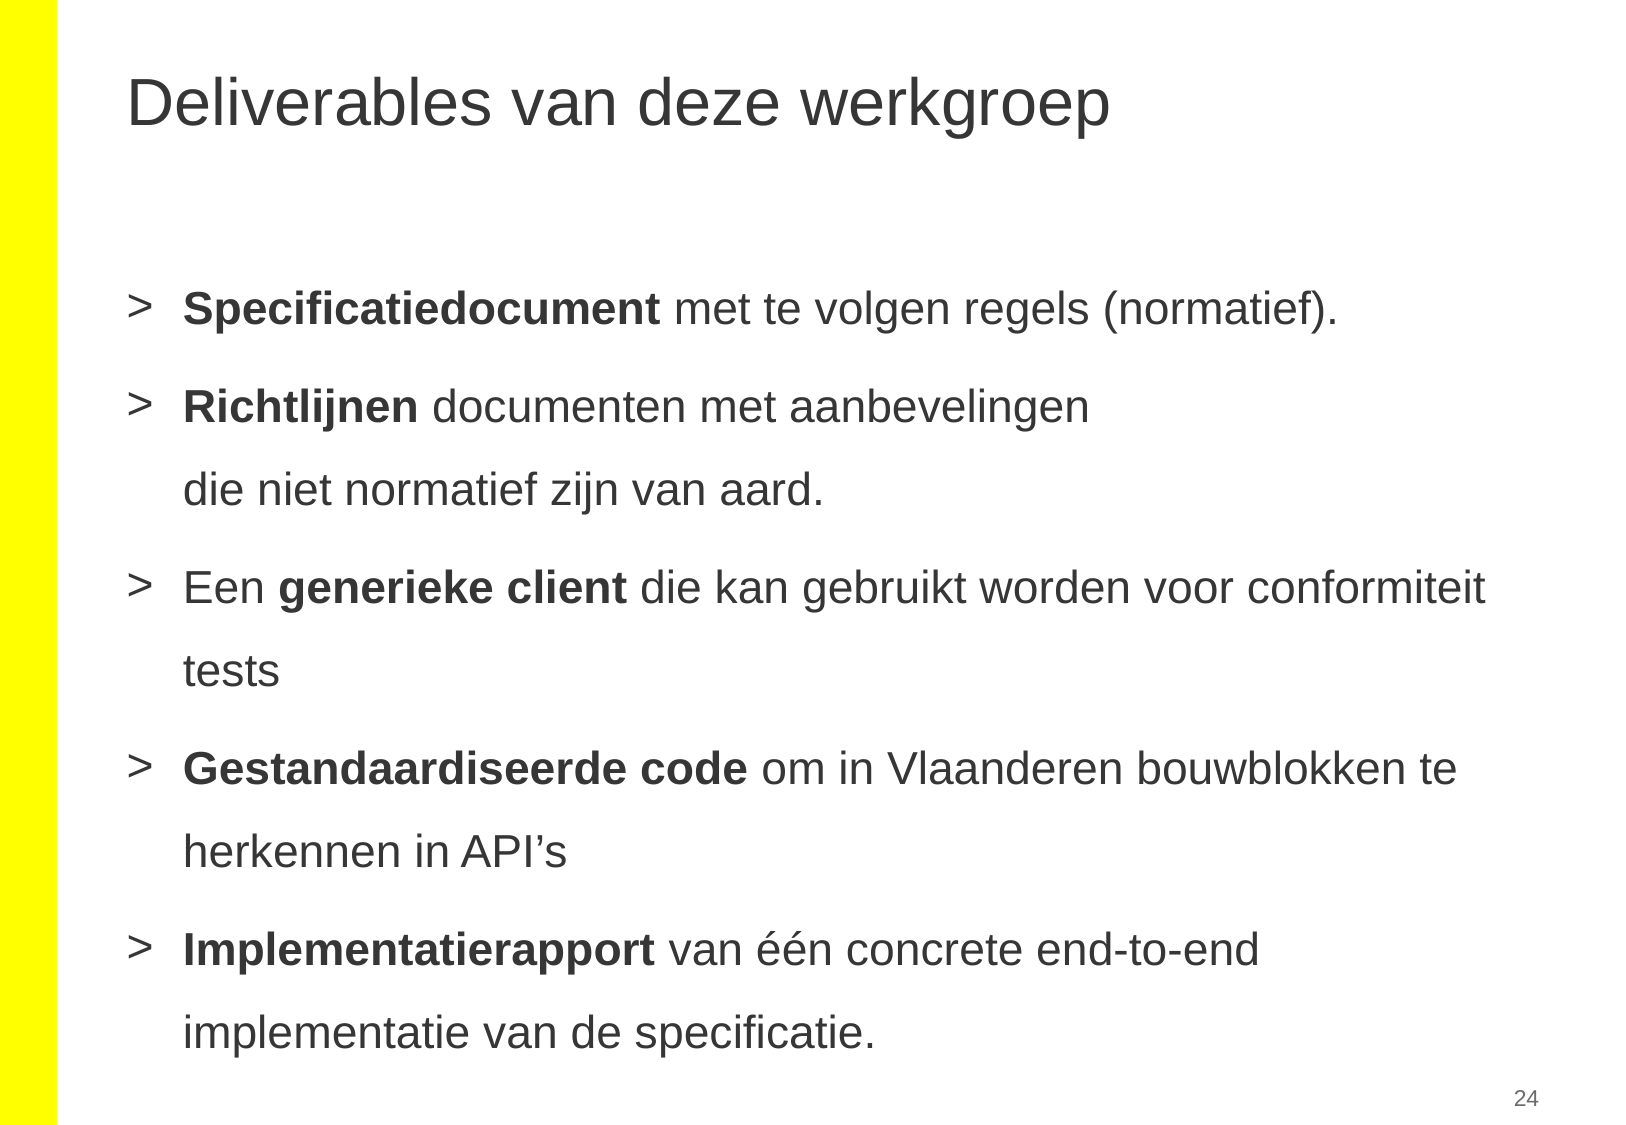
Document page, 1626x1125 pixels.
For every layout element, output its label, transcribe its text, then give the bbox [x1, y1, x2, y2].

title Deliverables van deze werkgroep [111, 59, 1514, 222]
slide_number ‹#› [1425, 1075, 1547, 1119]
list Specificatiedocument met te volgen regels (normatief). Richtlijnen documenten met aanbevelingen die niet normatief zijn van aard. Een generieke client die kan gebruikt worden voor conformiteit tests Gestandaardiseerde code om in Vlaanderen bouwblokken te herkennen in API’s Implementatierapport van één concrete end-to-end implementatie van de specificatie. [111, 243, 1514, 1063]
